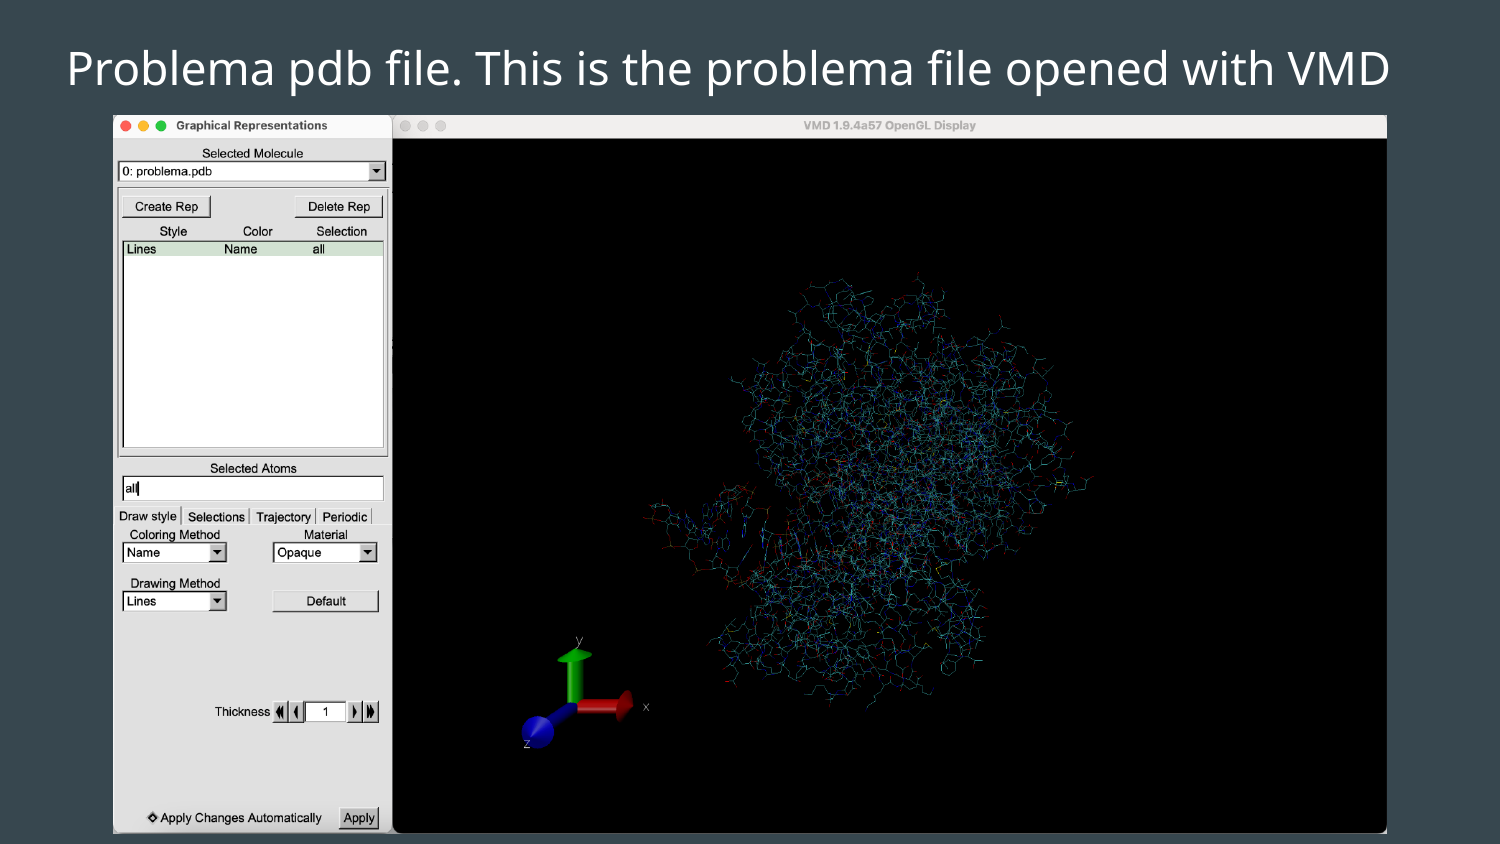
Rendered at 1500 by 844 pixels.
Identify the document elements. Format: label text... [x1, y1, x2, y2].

title Problema pdb file. This is the problema file opened with VMD [51, 21, 1449, 116]
picture [113, 115, 1387, 835]
